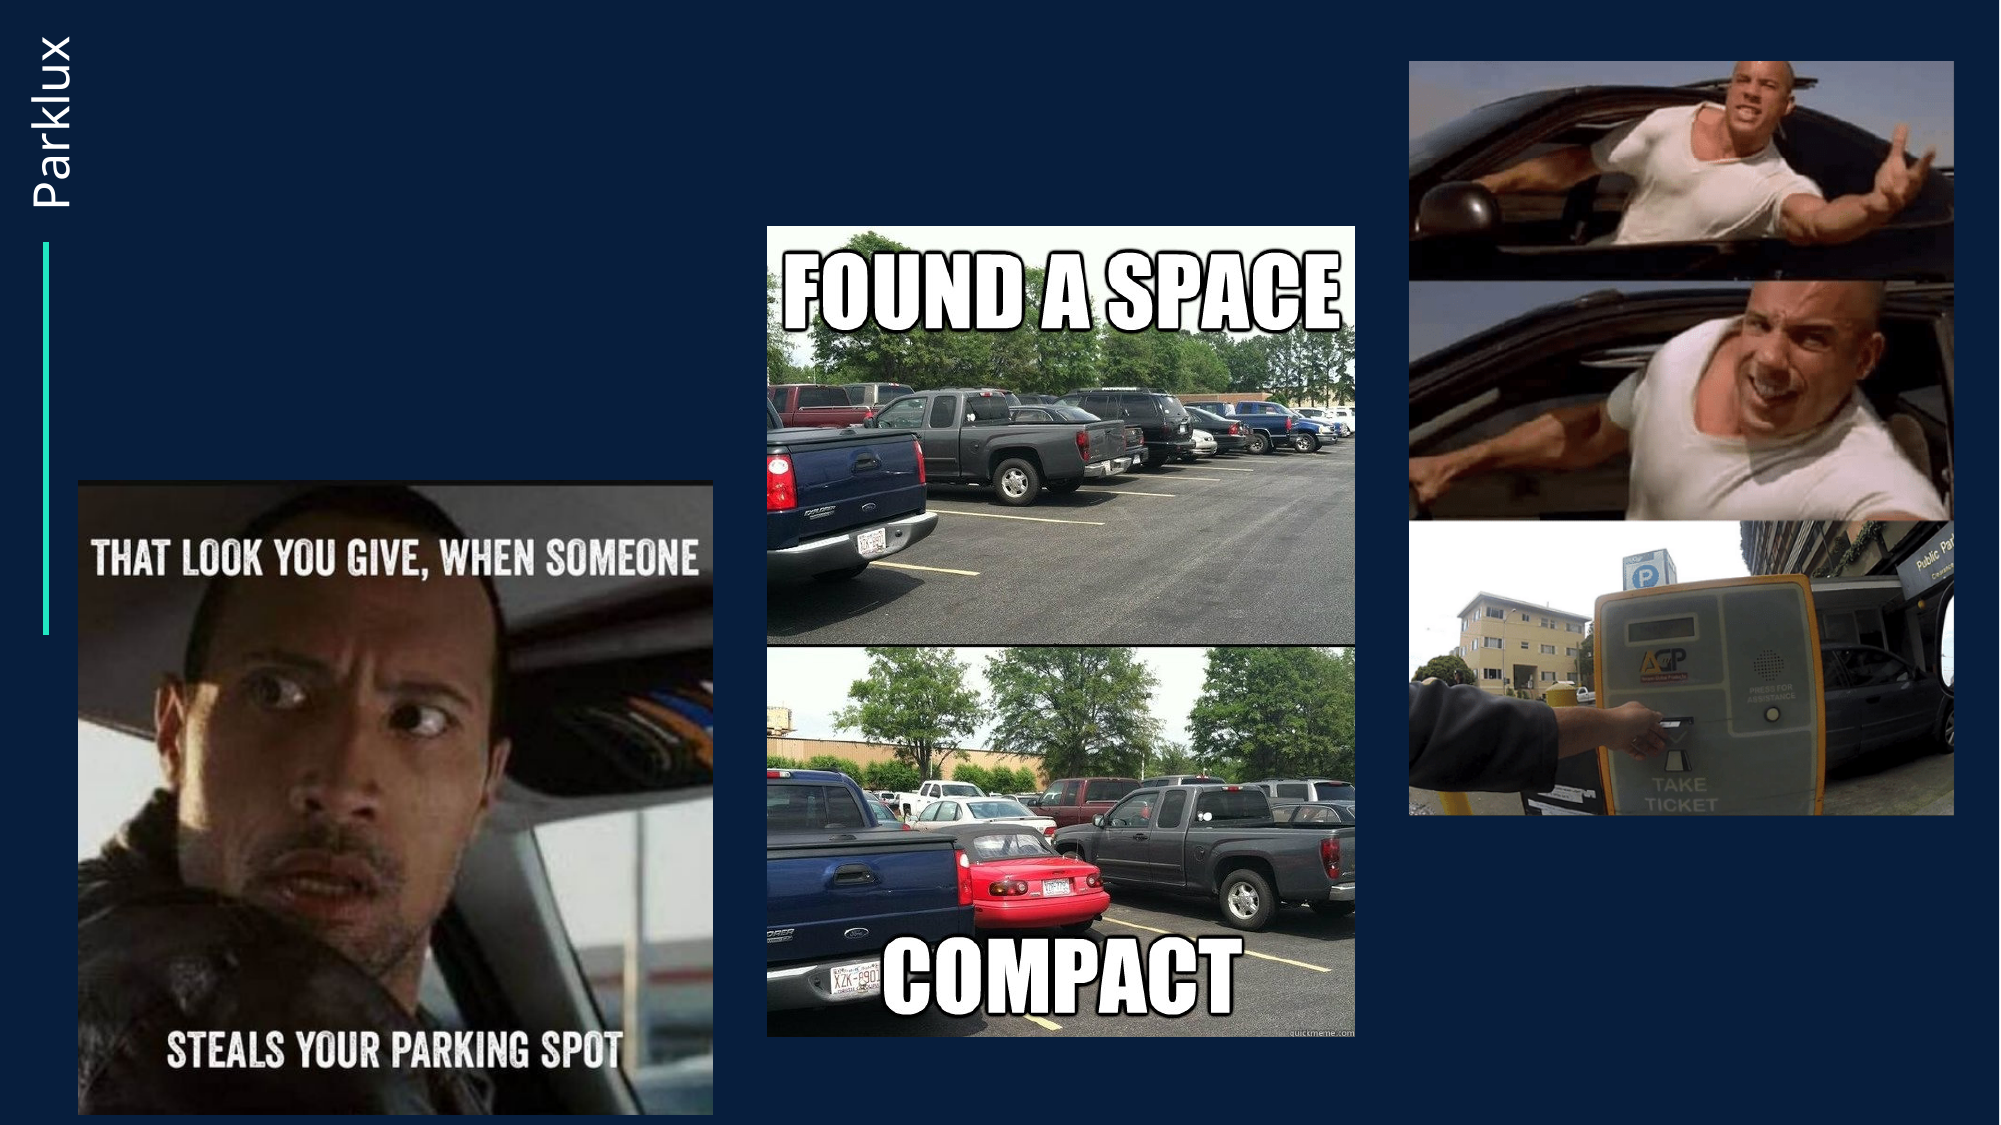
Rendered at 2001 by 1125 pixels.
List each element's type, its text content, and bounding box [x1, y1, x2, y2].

picture [767, 226, 1355, 1037]
picture [1409, 61, 1955, 816]
text_box Parklux [18, 0, 73, 227]
picture [78, 480, 713, 1115]
